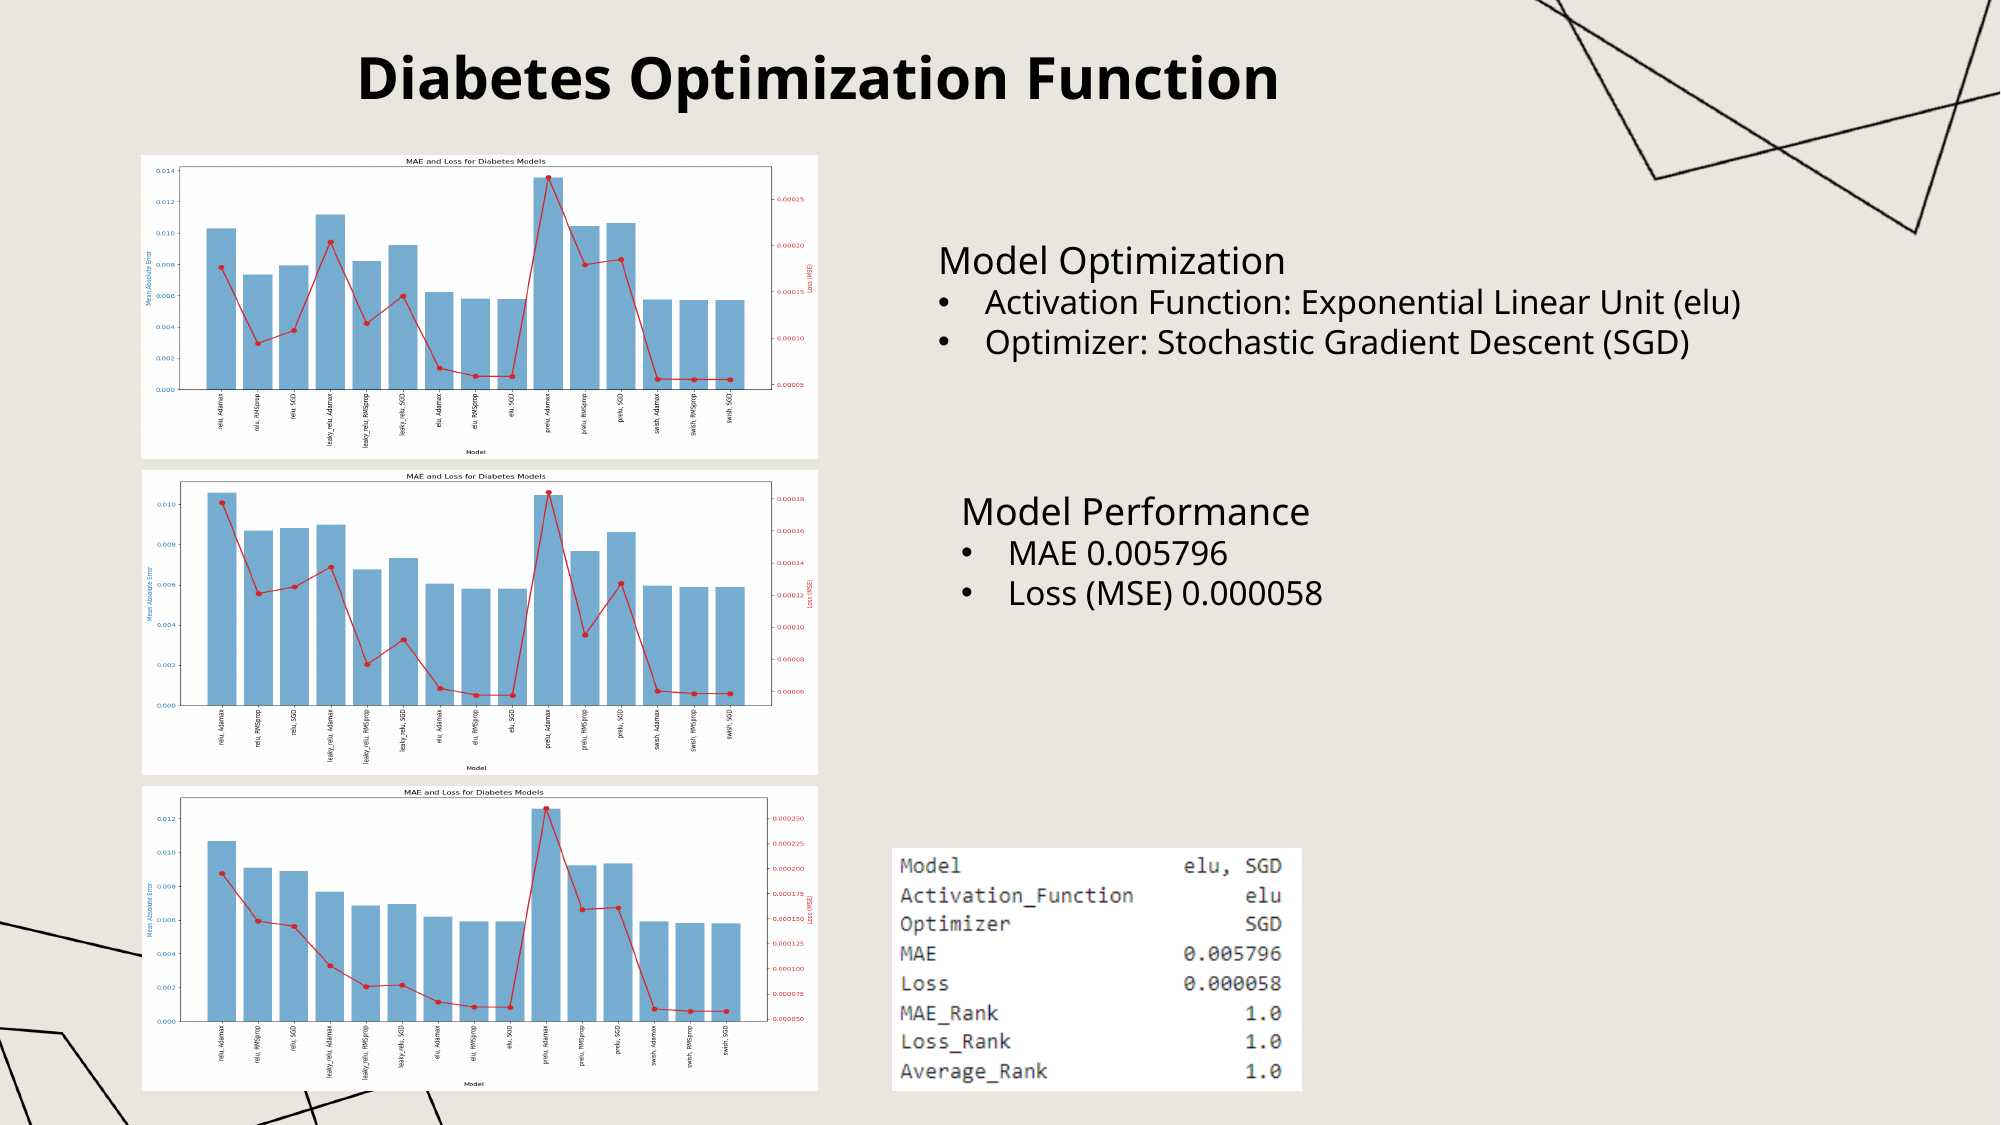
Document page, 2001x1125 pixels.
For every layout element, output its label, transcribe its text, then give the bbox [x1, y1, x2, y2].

picture [141, 470, 818, 775]
picture [1509, 0, 2001, 249]
picture [141, 155, 818, 460]
text_box Model Performance MAE 0.005796 Loss (MSE) 0.000058 [946, 480, 1418, 620]
text_box Model Optimization Activation Function: Exponential Linear Unit (elu) Optimizer: Stochastic Gradient Descent (SGD) [923, 229, 1758, 369]
text_box Diabetes Optimization Function [342, 34, 1296, 119]
picture [892, 848, 1302, 1091]
picture [0, 786, 818, 1125]
